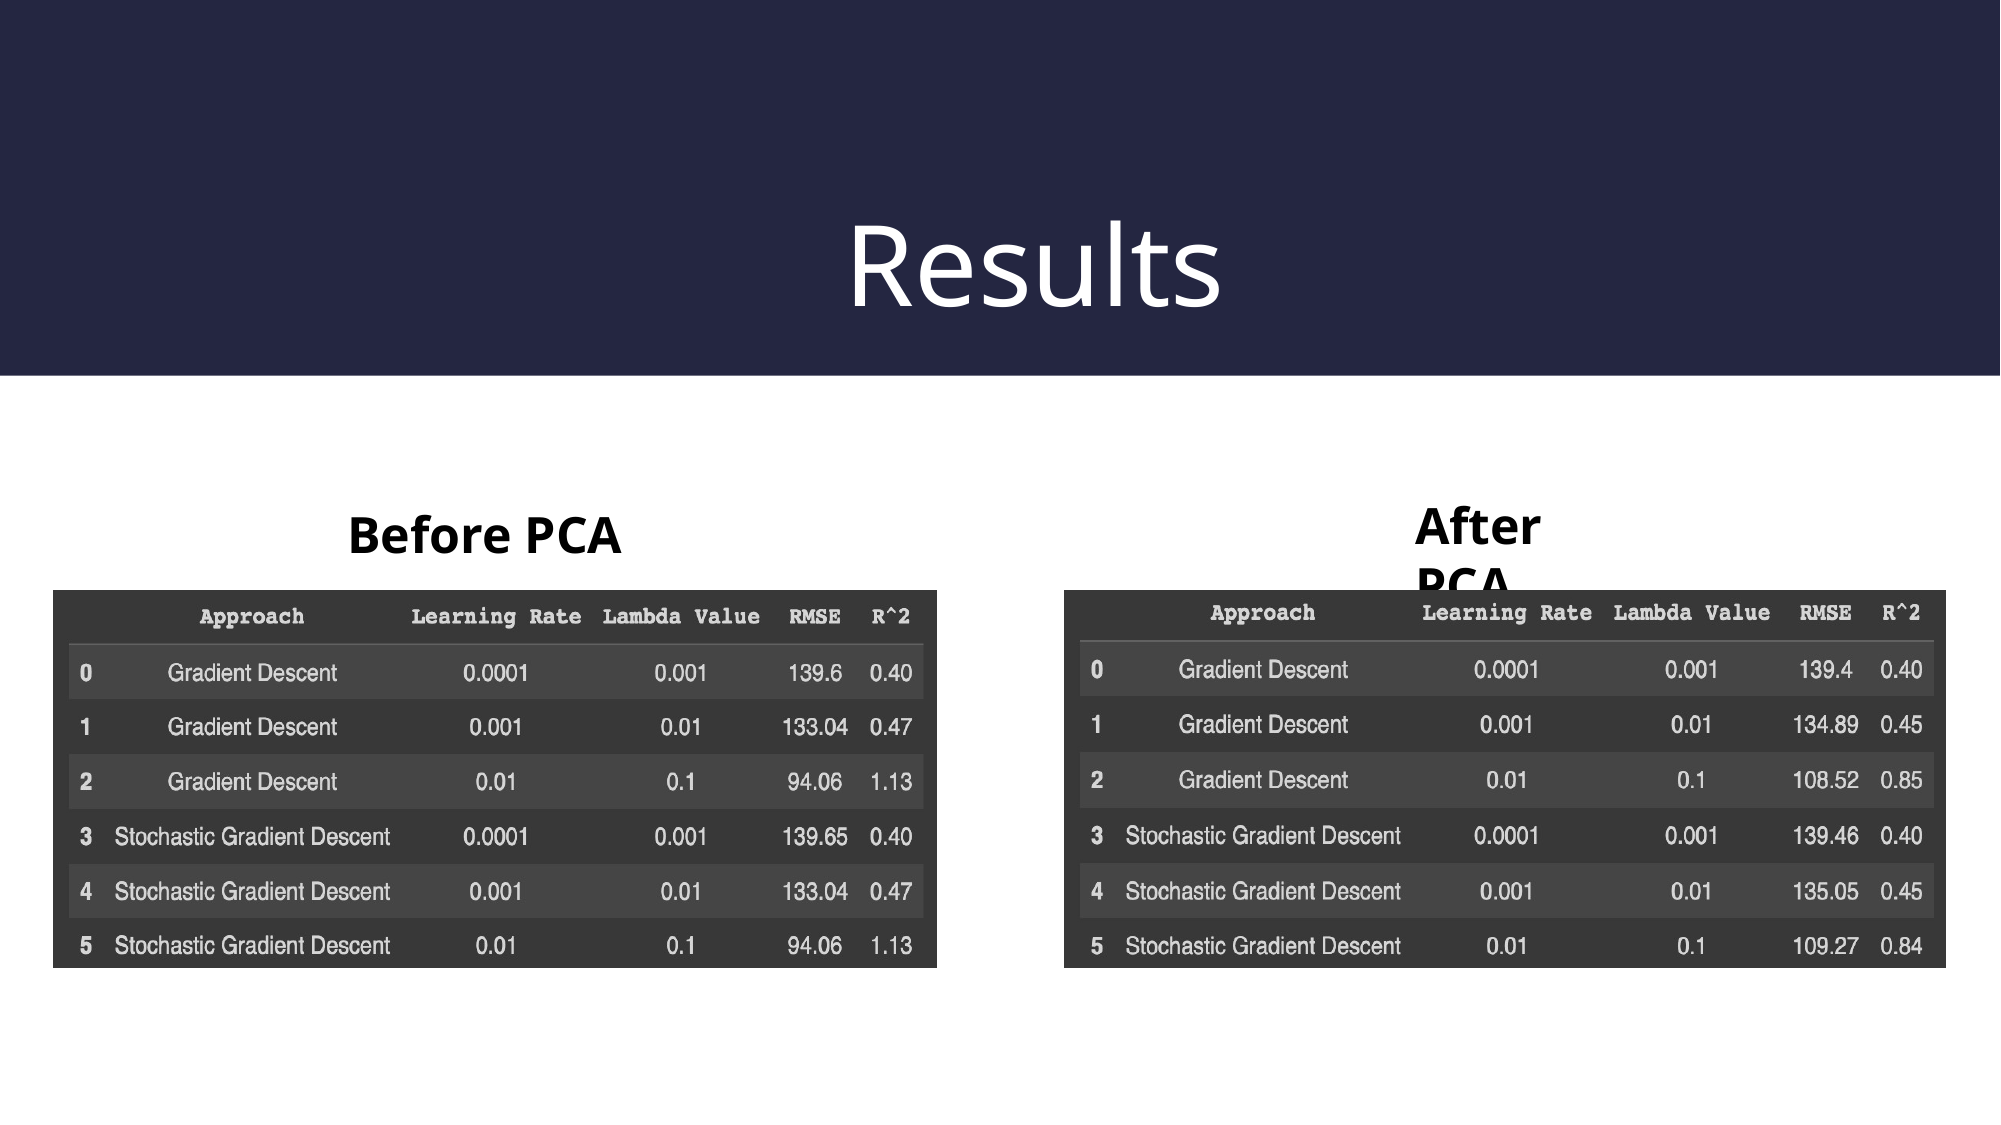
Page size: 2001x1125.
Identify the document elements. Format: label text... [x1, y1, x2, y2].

title Results [79, 59, 1863, 337]
picture [1064, 590, 1947, 968]
picture [53, 590, 937, 968]
text_box Before PCA [332, 496, 658, 572]
text_box After PCA [1400, 486, 1668, 590]
